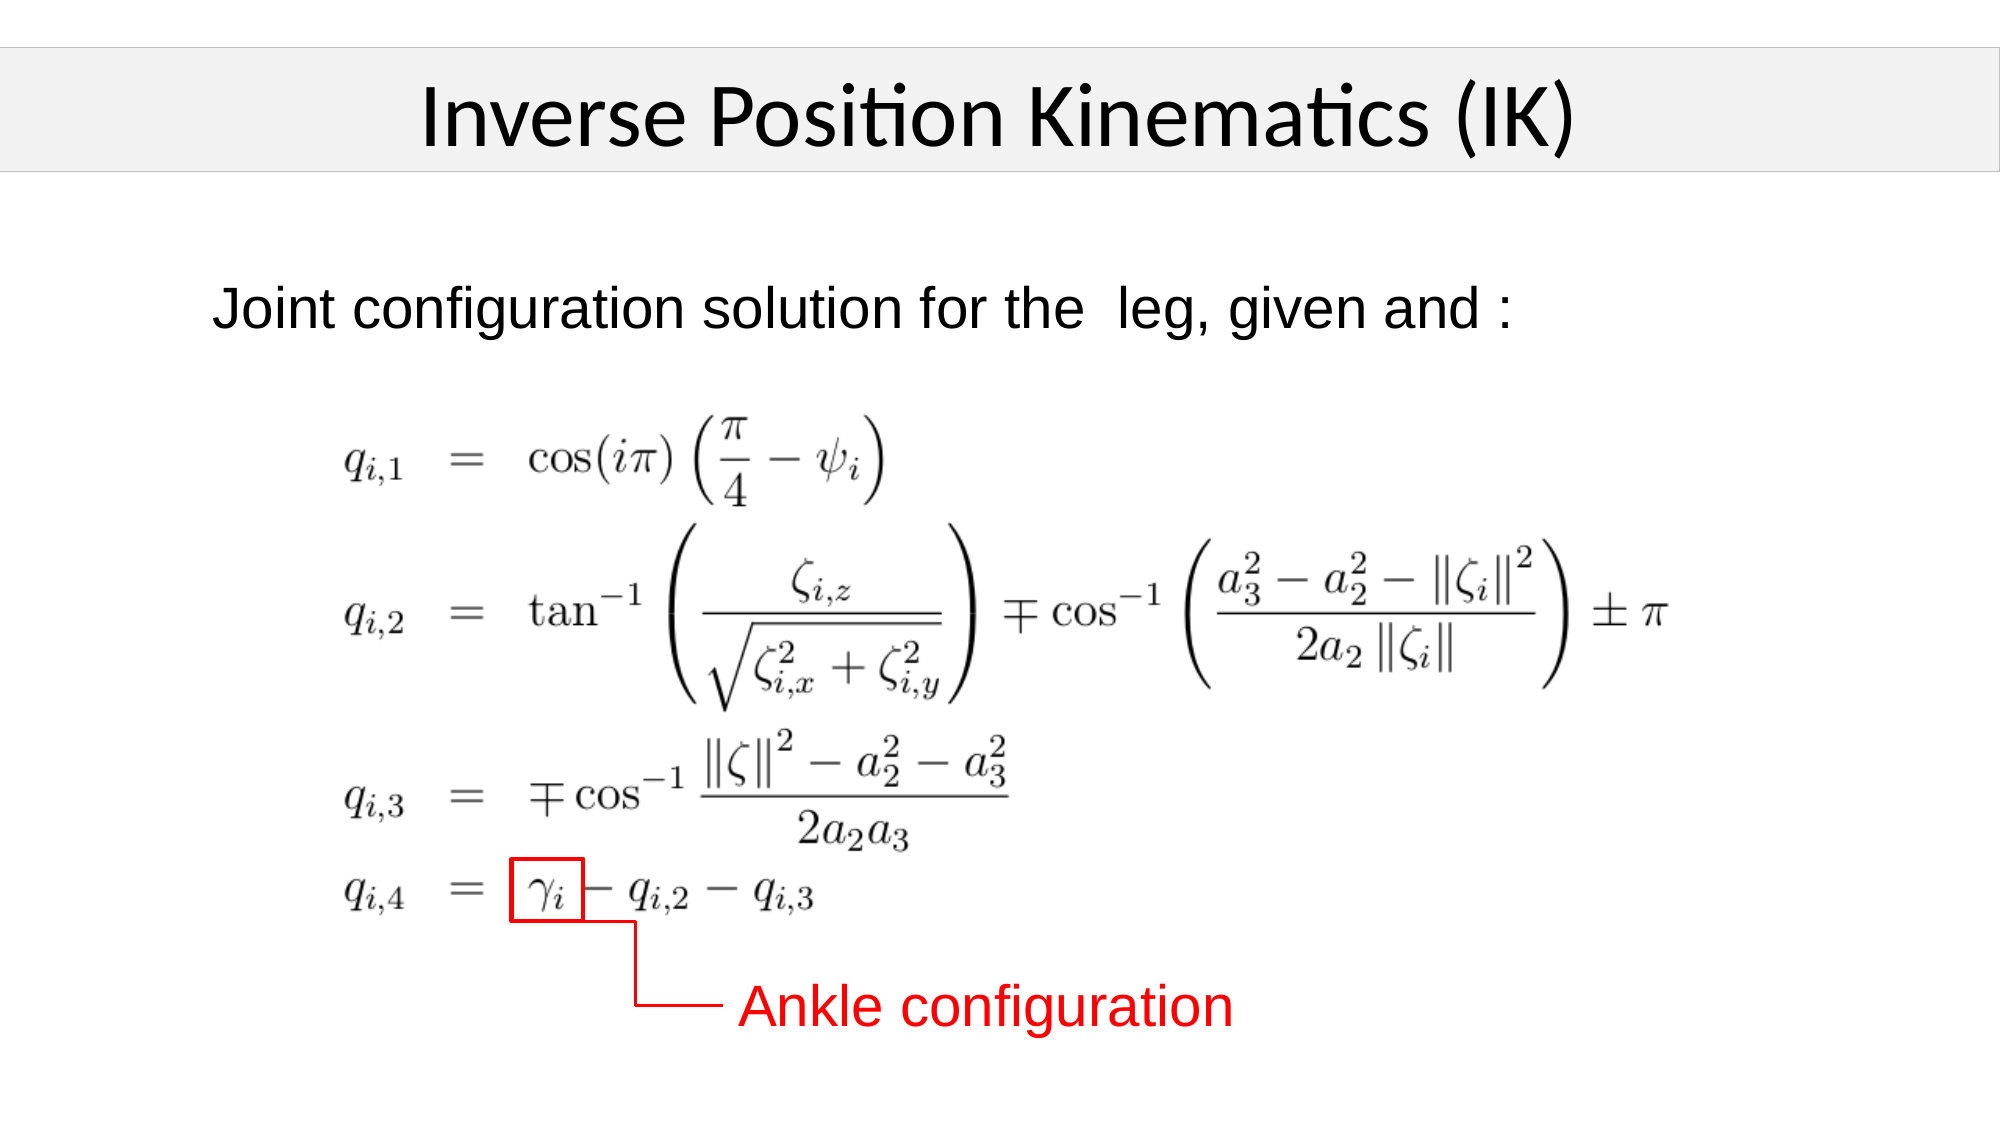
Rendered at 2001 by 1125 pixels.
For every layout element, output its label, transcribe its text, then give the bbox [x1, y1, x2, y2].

text_box [89, 234, 1935, 992]
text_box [197, 262, 1828, 1051]
text_box Inverse Position Kinematics (IK) [0, 47, 2000, 172]
